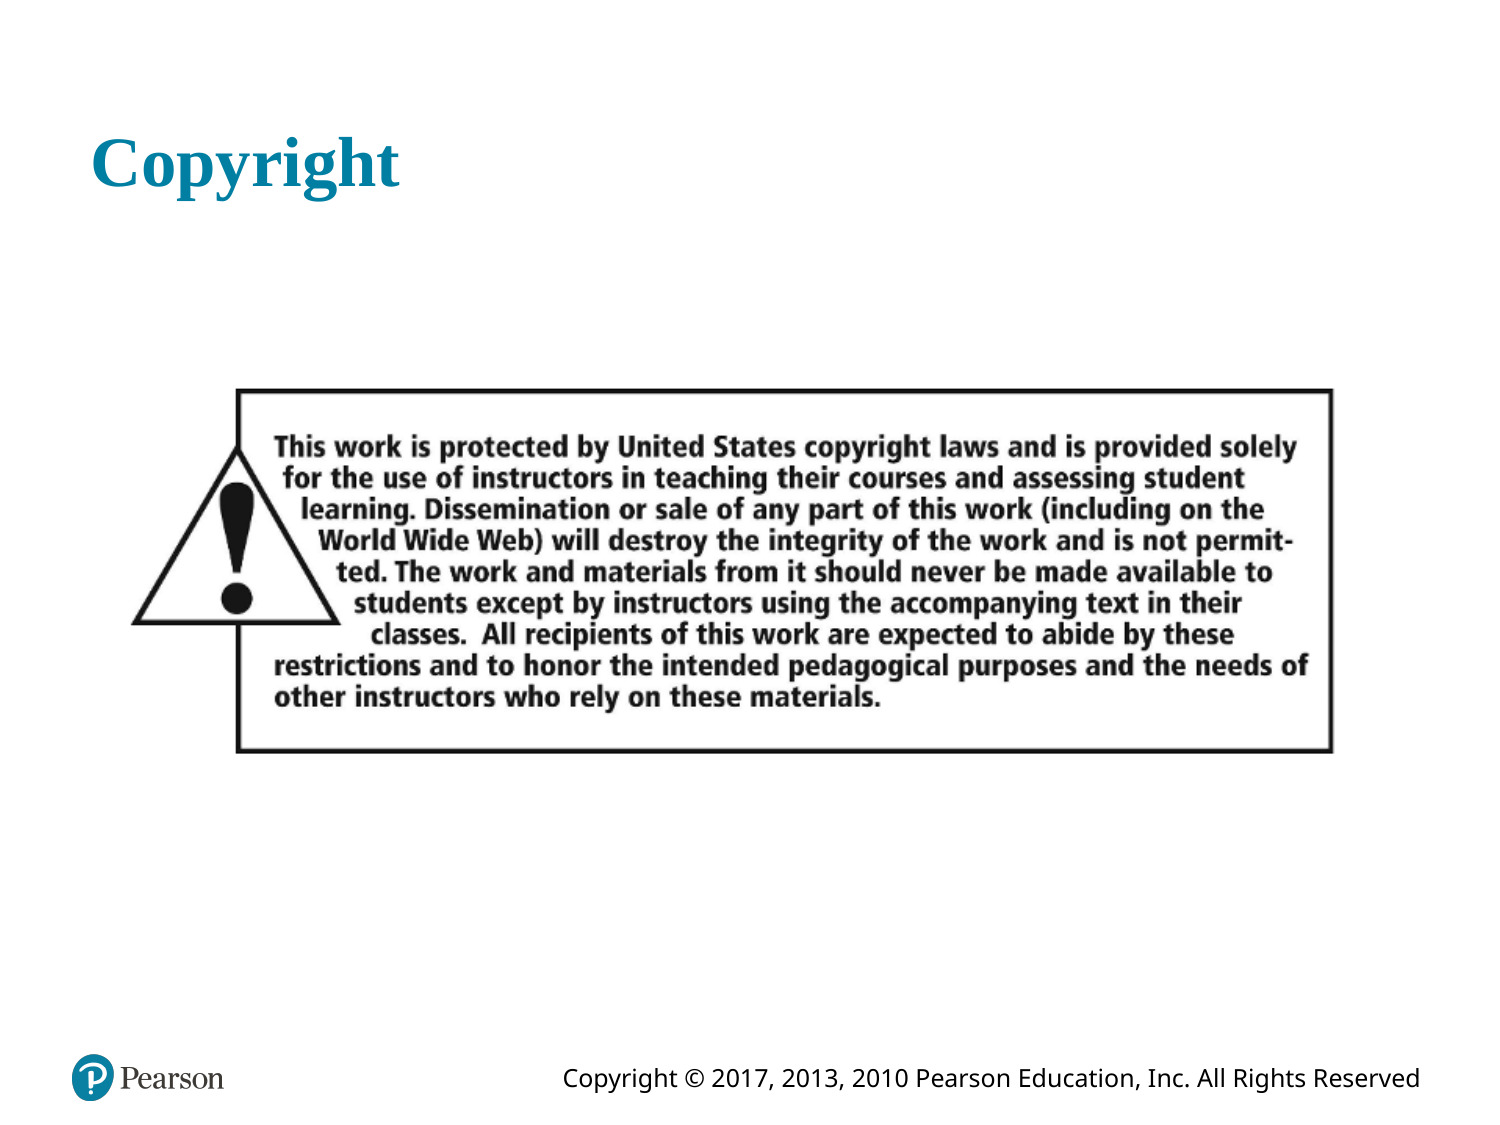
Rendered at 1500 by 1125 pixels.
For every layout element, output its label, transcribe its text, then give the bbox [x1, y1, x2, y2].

title Copyright [75, 0, 1425, 216]
picture [80, 1063, 106, 1088]
picture [72, 1087, 83, 1101]
picture [98, 1054, 224, 1101]
picture [125, 378, 1344, 780]
picture [72, 1054, 88, 1070]
